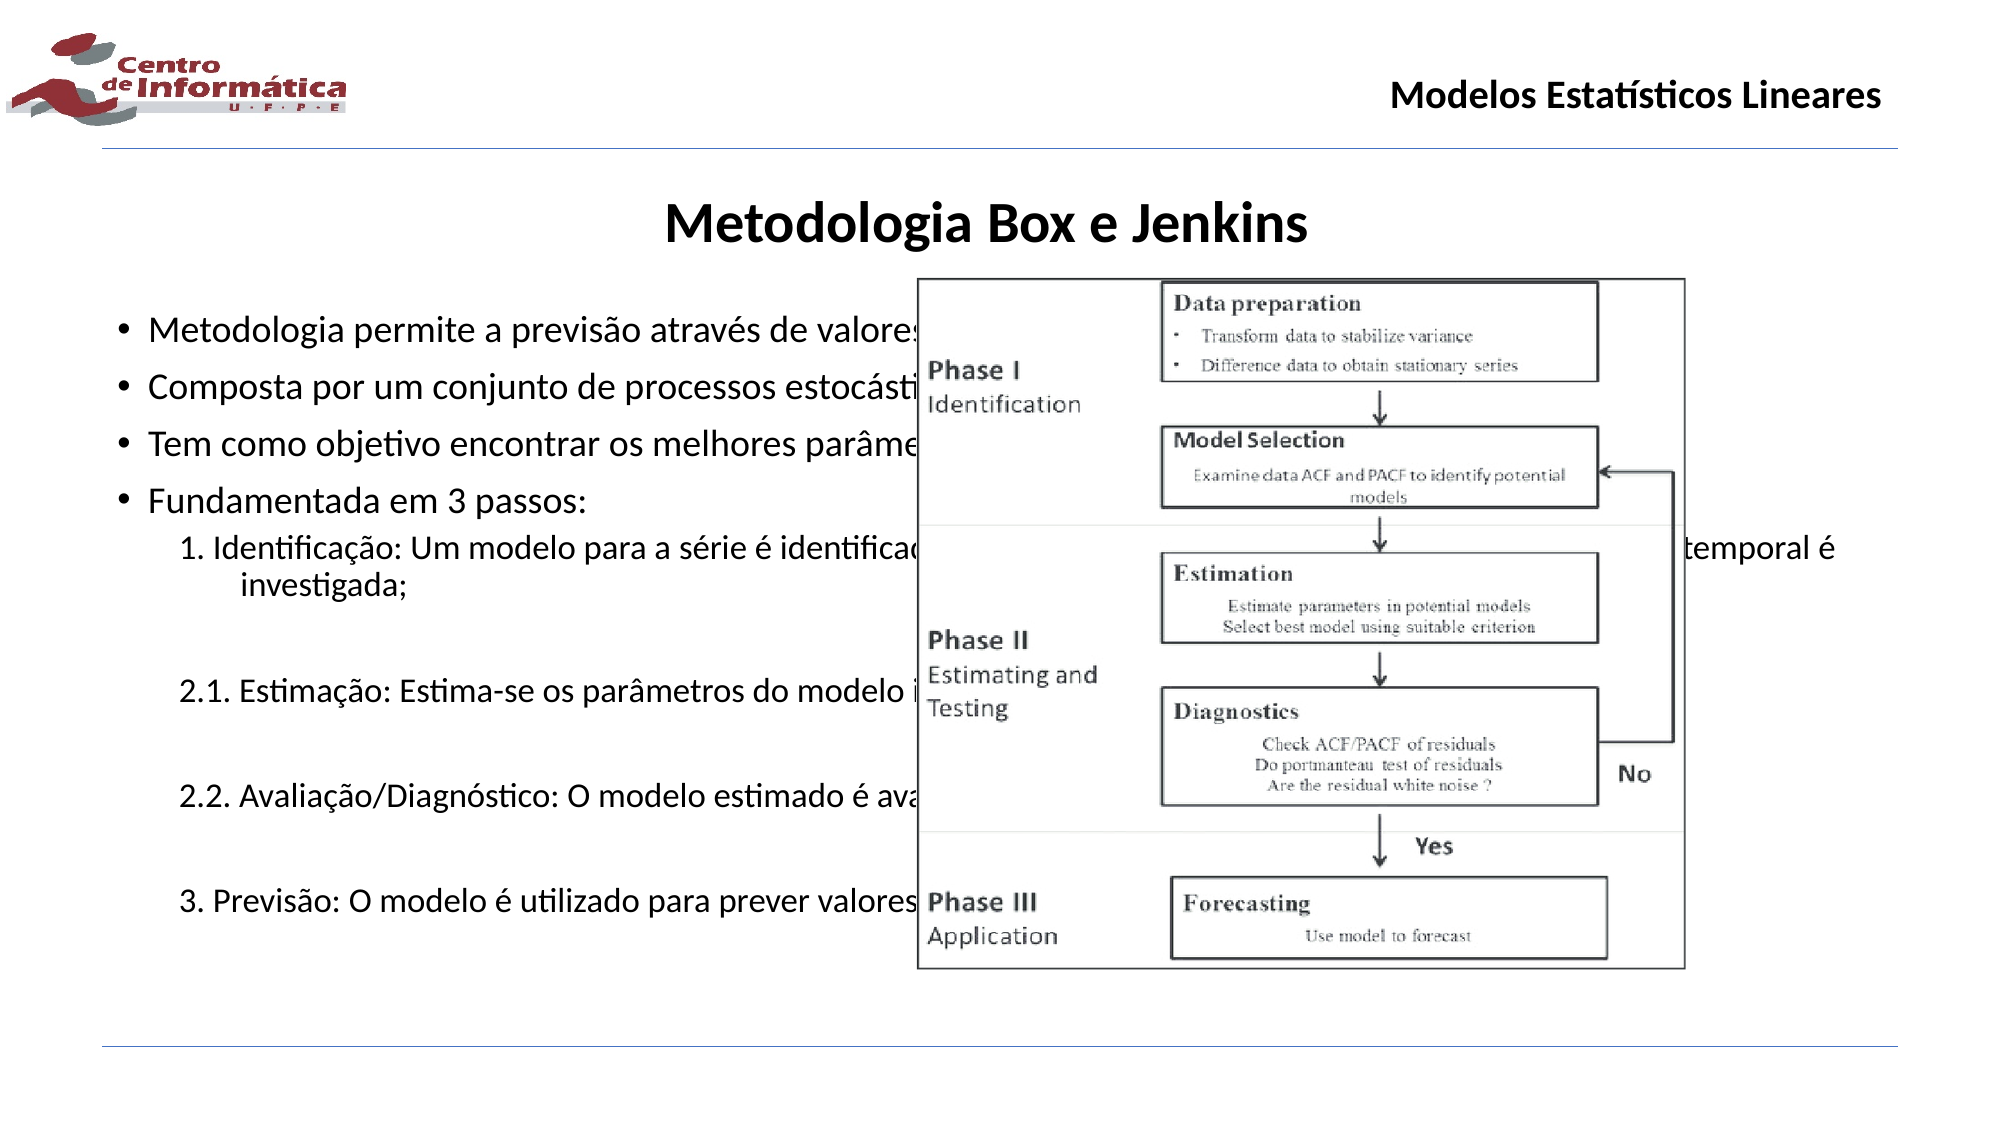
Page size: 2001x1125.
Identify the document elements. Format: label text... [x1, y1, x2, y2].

list Modelos Estatísticos Lineares [401, 66, 1898, 126]
picture [6, 33, 346, 126]
list Metodologia permite a previsão através de valores atuais e passados; Composta por um conjunto de processos estocásticos: AR, MA, ARMA, ARIMA; Tem como objetivo encontrar os melhores parâmetros para o modelo representar a série temporal; Fundamentada em 3 passos: 1. Identificação: Um modelo para a série é identificado. A correlação entre observações nos dados da série temporal é investigada; 2.1. Estimação: Estima-se os parâmetros do modelo identificado; 2.2. Avaliação/Diagnóstico: O modelo estimado é avaliado; 3. Previsão: O modelo é utilizado para prever valores futuros da série; [102, 302, 1898, 1035]
list Metodologia Box e Jenkins [102, 184, 1898, 267]
picture [916, 277, 1686, 970]
